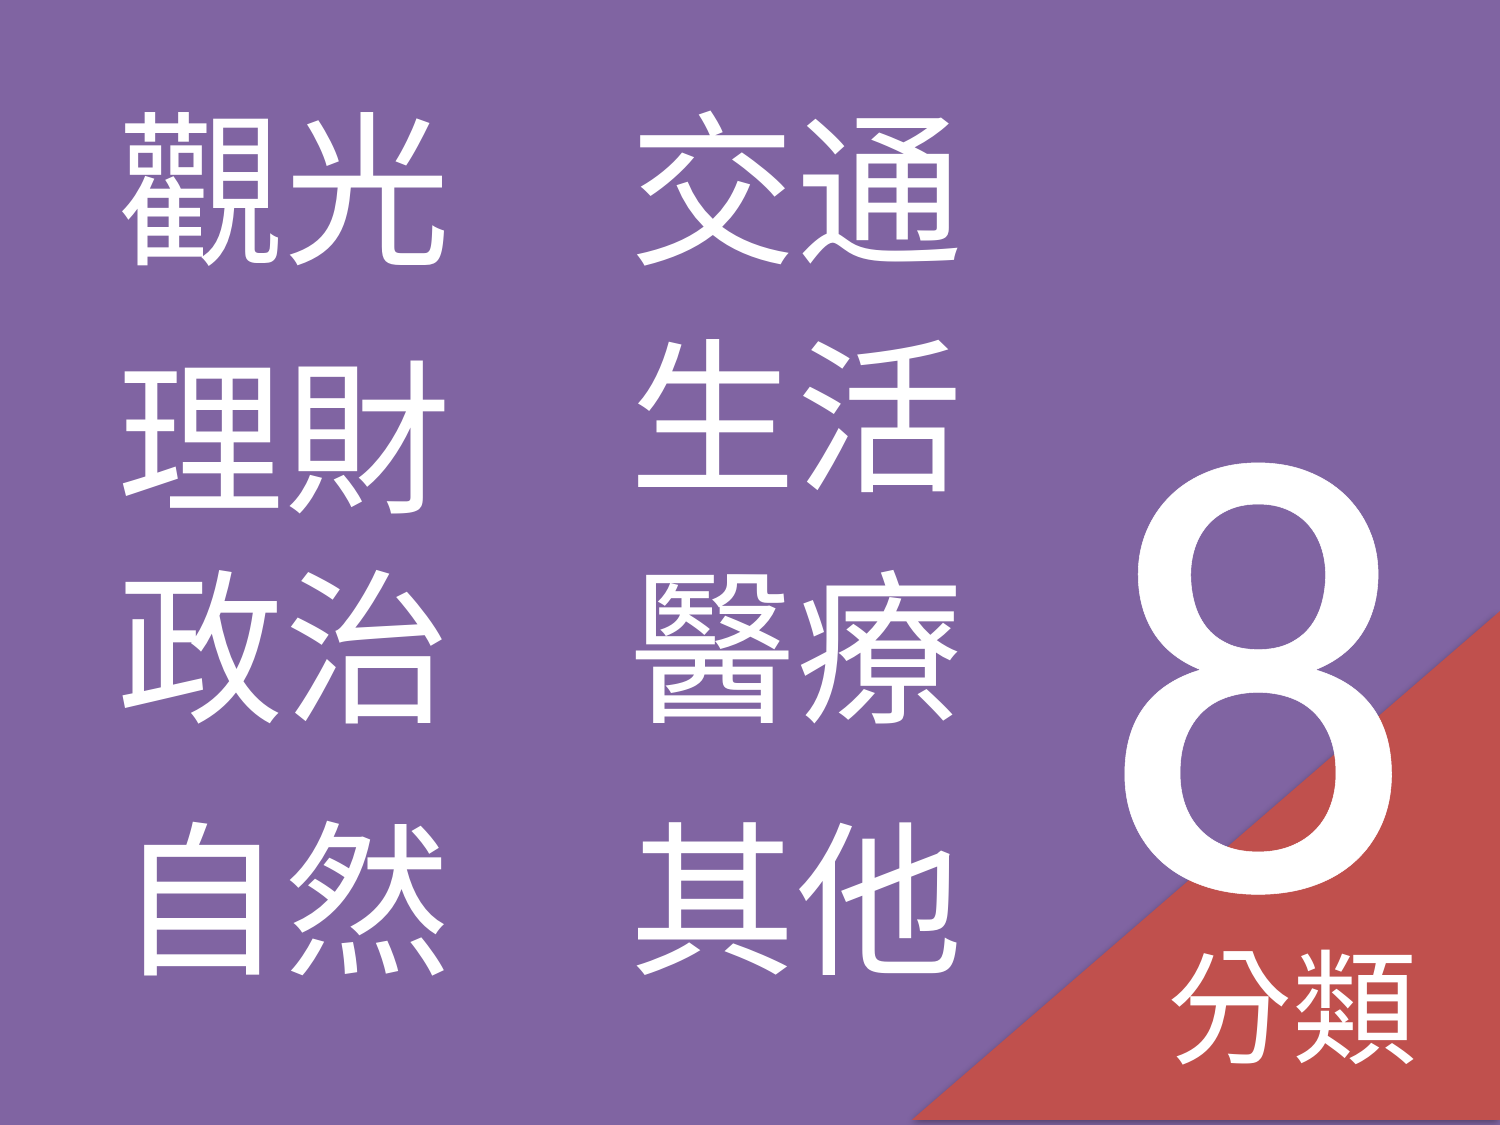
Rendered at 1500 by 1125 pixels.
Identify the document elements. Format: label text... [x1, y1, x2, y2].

text_box 醫療 [614, 536, 978, 752]
text_box 生活 [614, 305, 978, 521]
text_box 其他 [614, 788, 978, 1003]
text_box 理財 [103, 326, 467, 536]
text_box [0, 0, 1500, 1125]
text_box 分類 [1152, 921, 1432, 1087]
text_box 交通 [614, 78, 978, 294]
text_box 政治 [103, 536, 467, 752]
text_box 8 [1085, 257, 1432, 1023]
text_box 自然 [103, 788, 467, 1003]
text_box [911, 610, 1500, 1121]
text_box 觀光 [103, 78, 467, 294]
